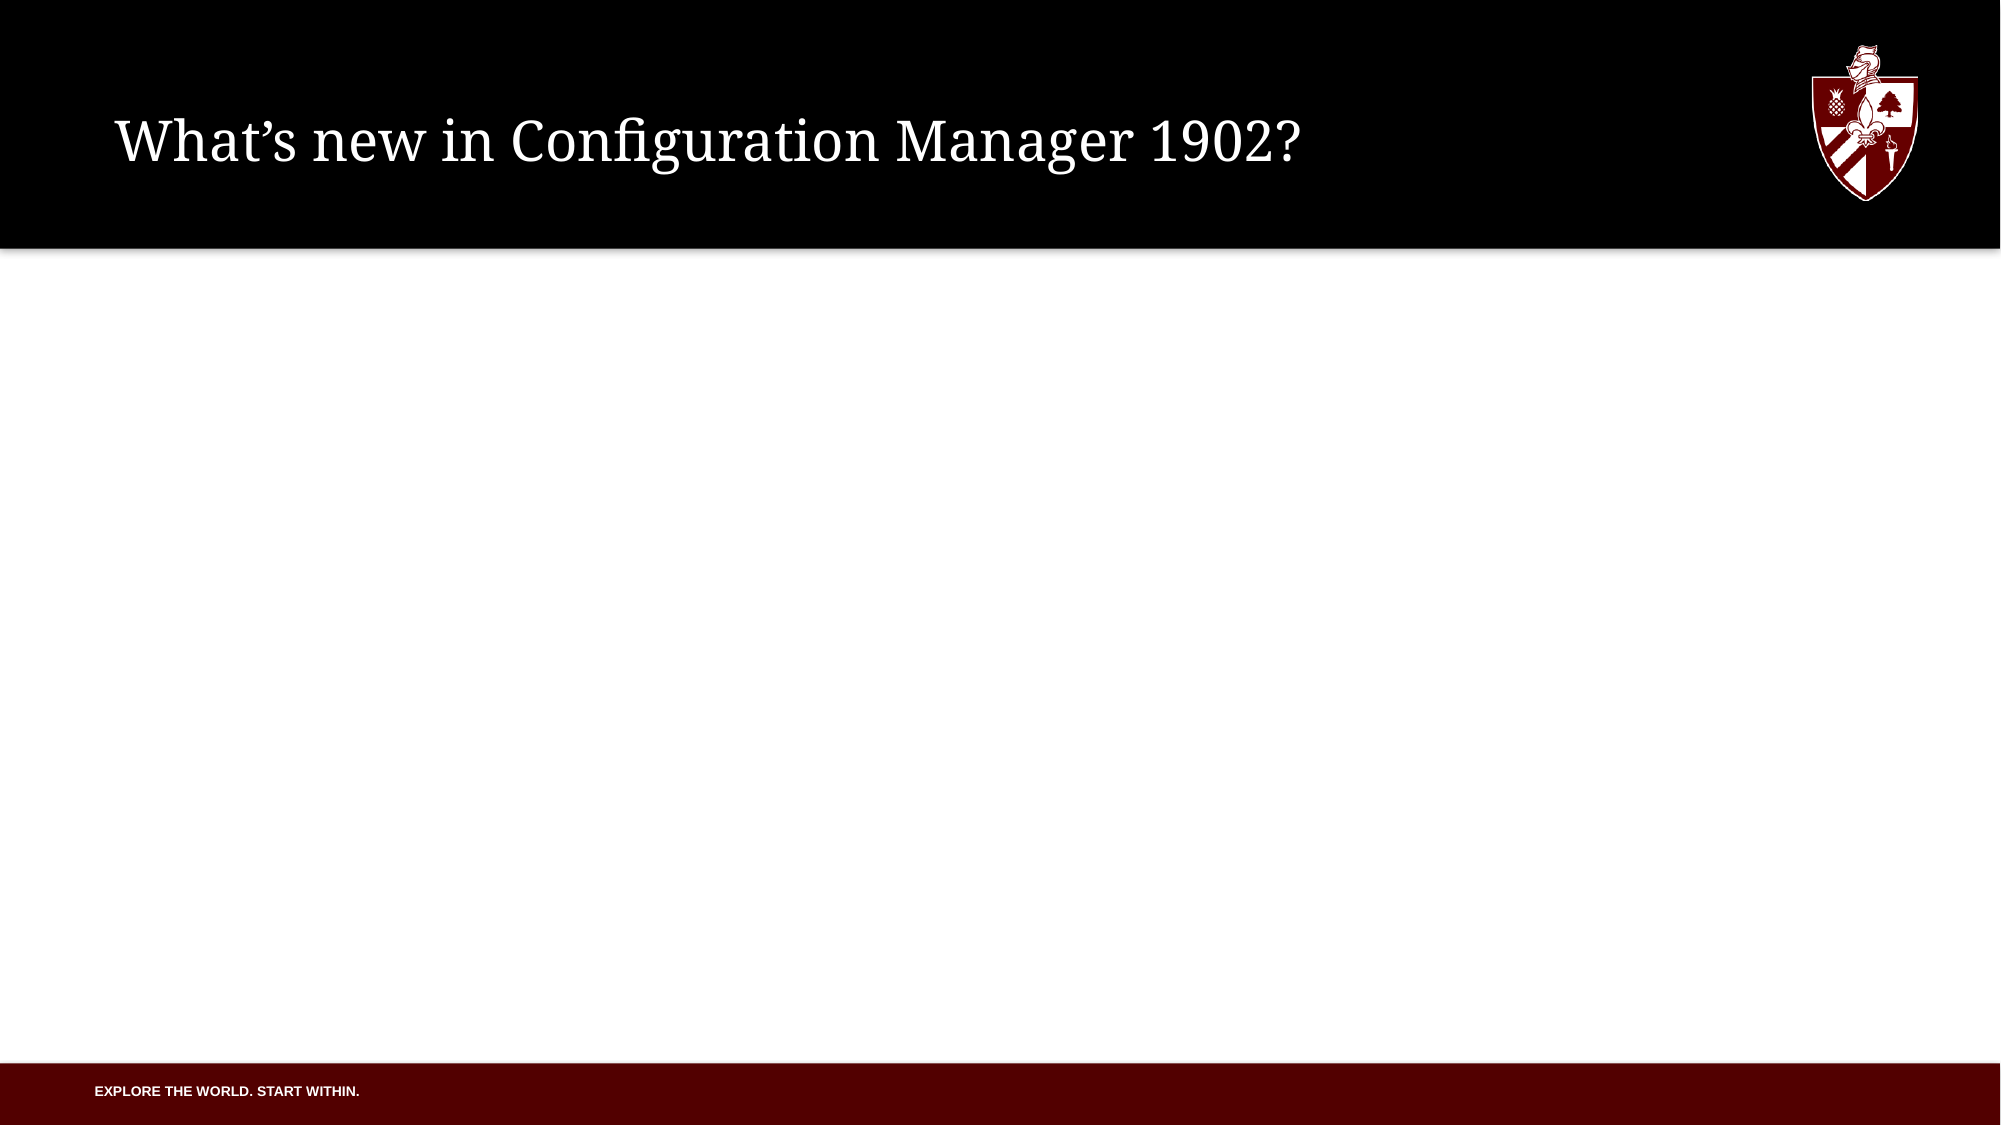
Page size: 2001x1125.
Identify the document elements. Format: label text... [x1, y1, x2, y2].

title What’s new in Configuration Manager 1902? [99, 45, 1900, 233]
